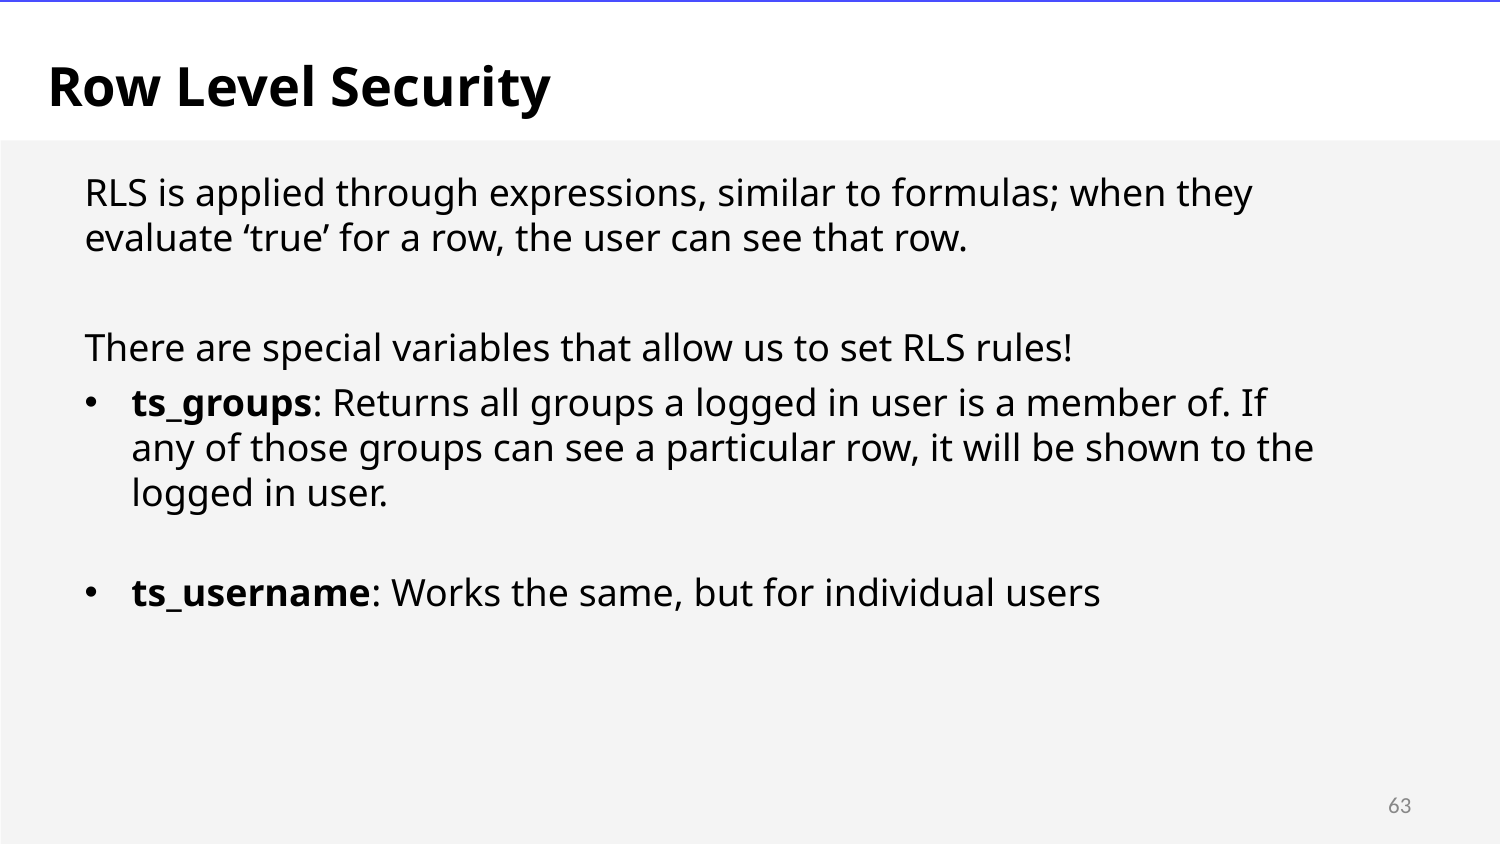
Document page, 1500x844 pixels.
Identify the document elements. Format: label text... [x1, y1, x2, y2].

title Row Level Security [32, 45, 1425, 124]
slide_number 63 [1074, 782, 1425, 827]
text_box RLS is applied through expressions, similar to formulas; when they evaluate ‘true’ for a row, the user can see that row. There are special variables that allow us to set RLS rules! ts_groups: Returns all groups a logged in user is a member of. If any of those groups can see a particular row, it will be shown to the logged in user. ts_username: Works the same, but for individual users [69, 154, 1350, 729]
